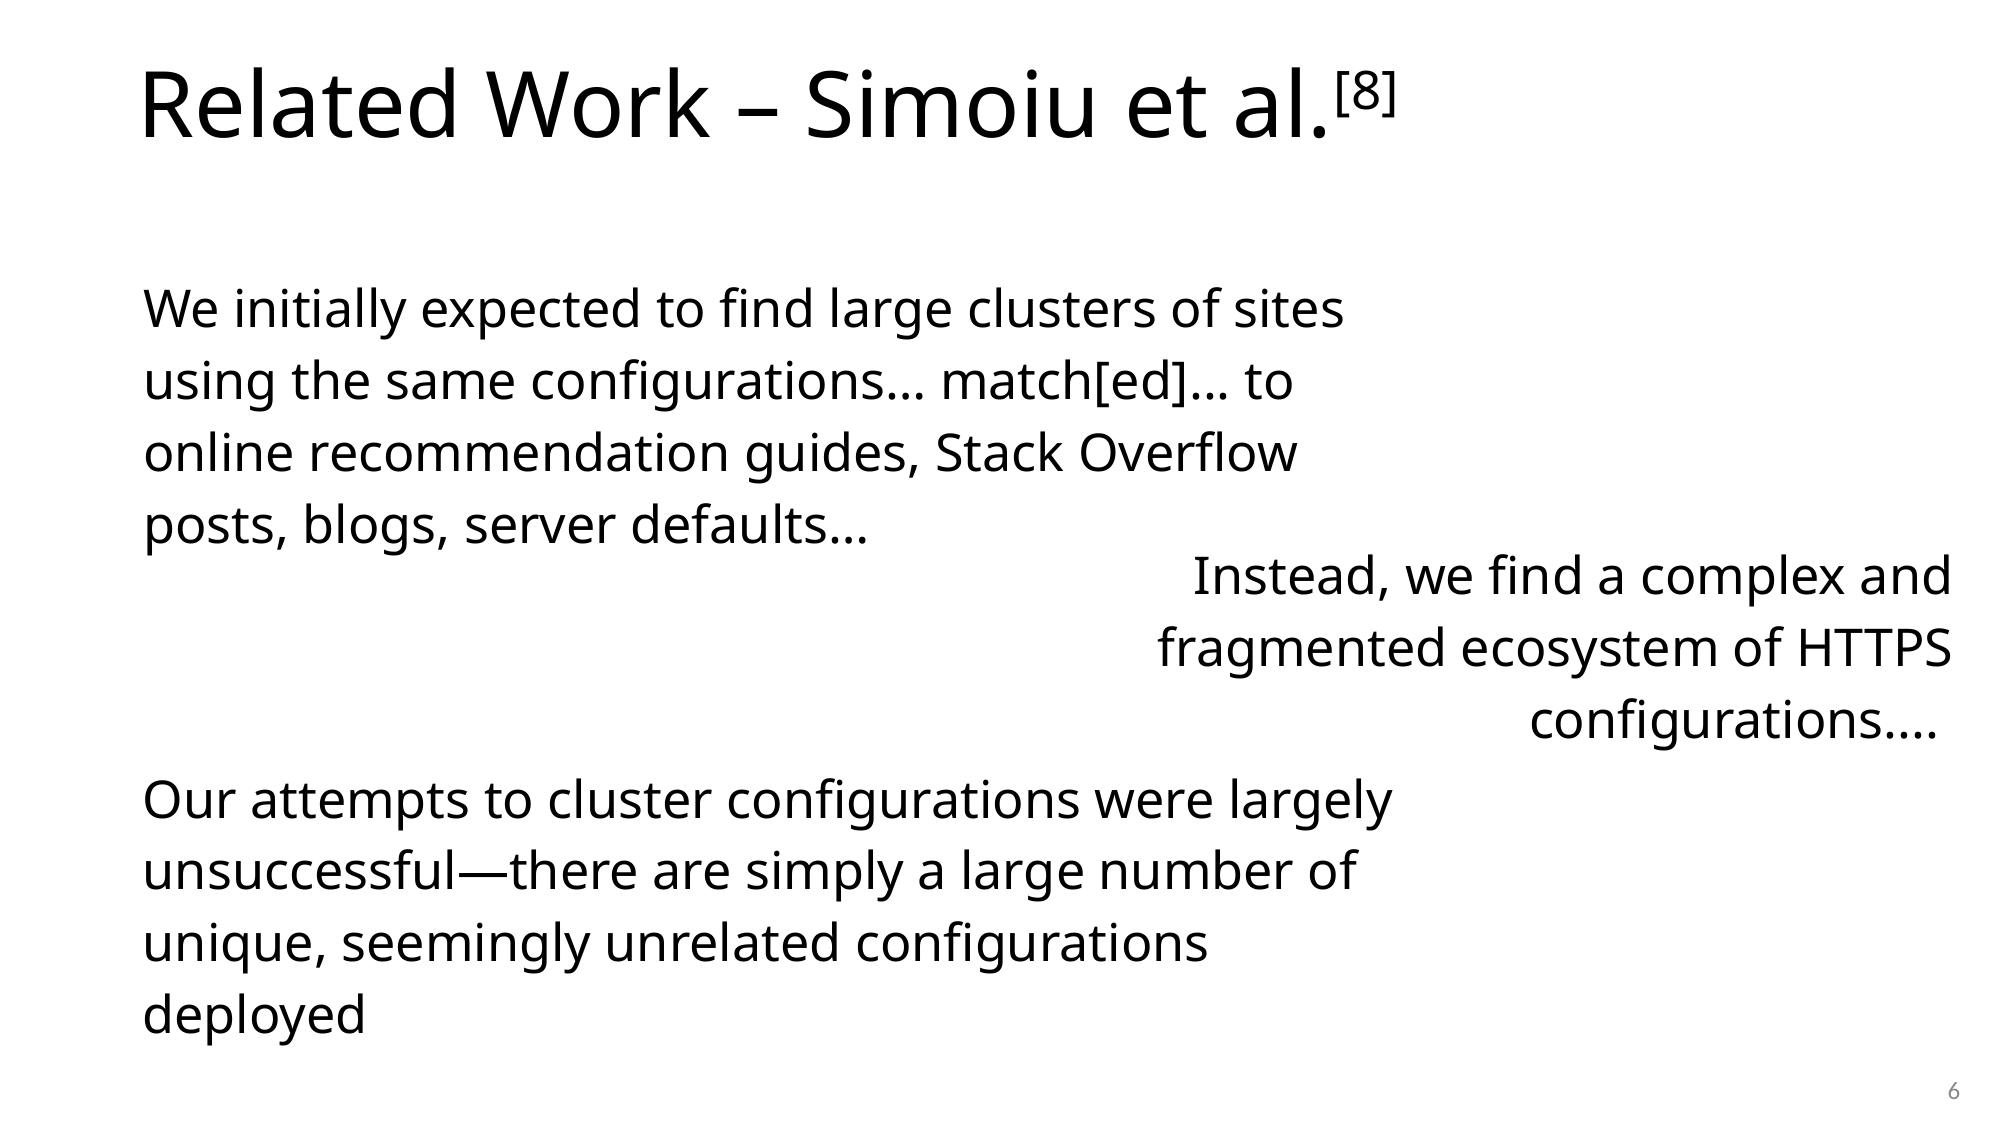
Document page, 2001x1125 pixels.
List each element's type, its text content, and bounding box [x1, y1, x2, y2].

slide_number 6 [1412, 1059, 1976, 1120]
title Related Work – Simoiu et al.[8] [137, 0, 1863, 216]
text_box We initially expected to find large clusters of sites using the same configurations… match[ed]... to online recommendation guides, Stack Overflow posts, blogs, server defaults… [128, 251, 1413, 741]
text_box Our attempts to cluster configurations were largely unsuccessful—there are simply a large number of unique, seemingly unrelated configurations deployed [127, 741, 1456, 1059]
text_box Instead, we find a complex and fragmented ecosystem of HTTPS configurations.... [1049, 518, 1969, 764]
